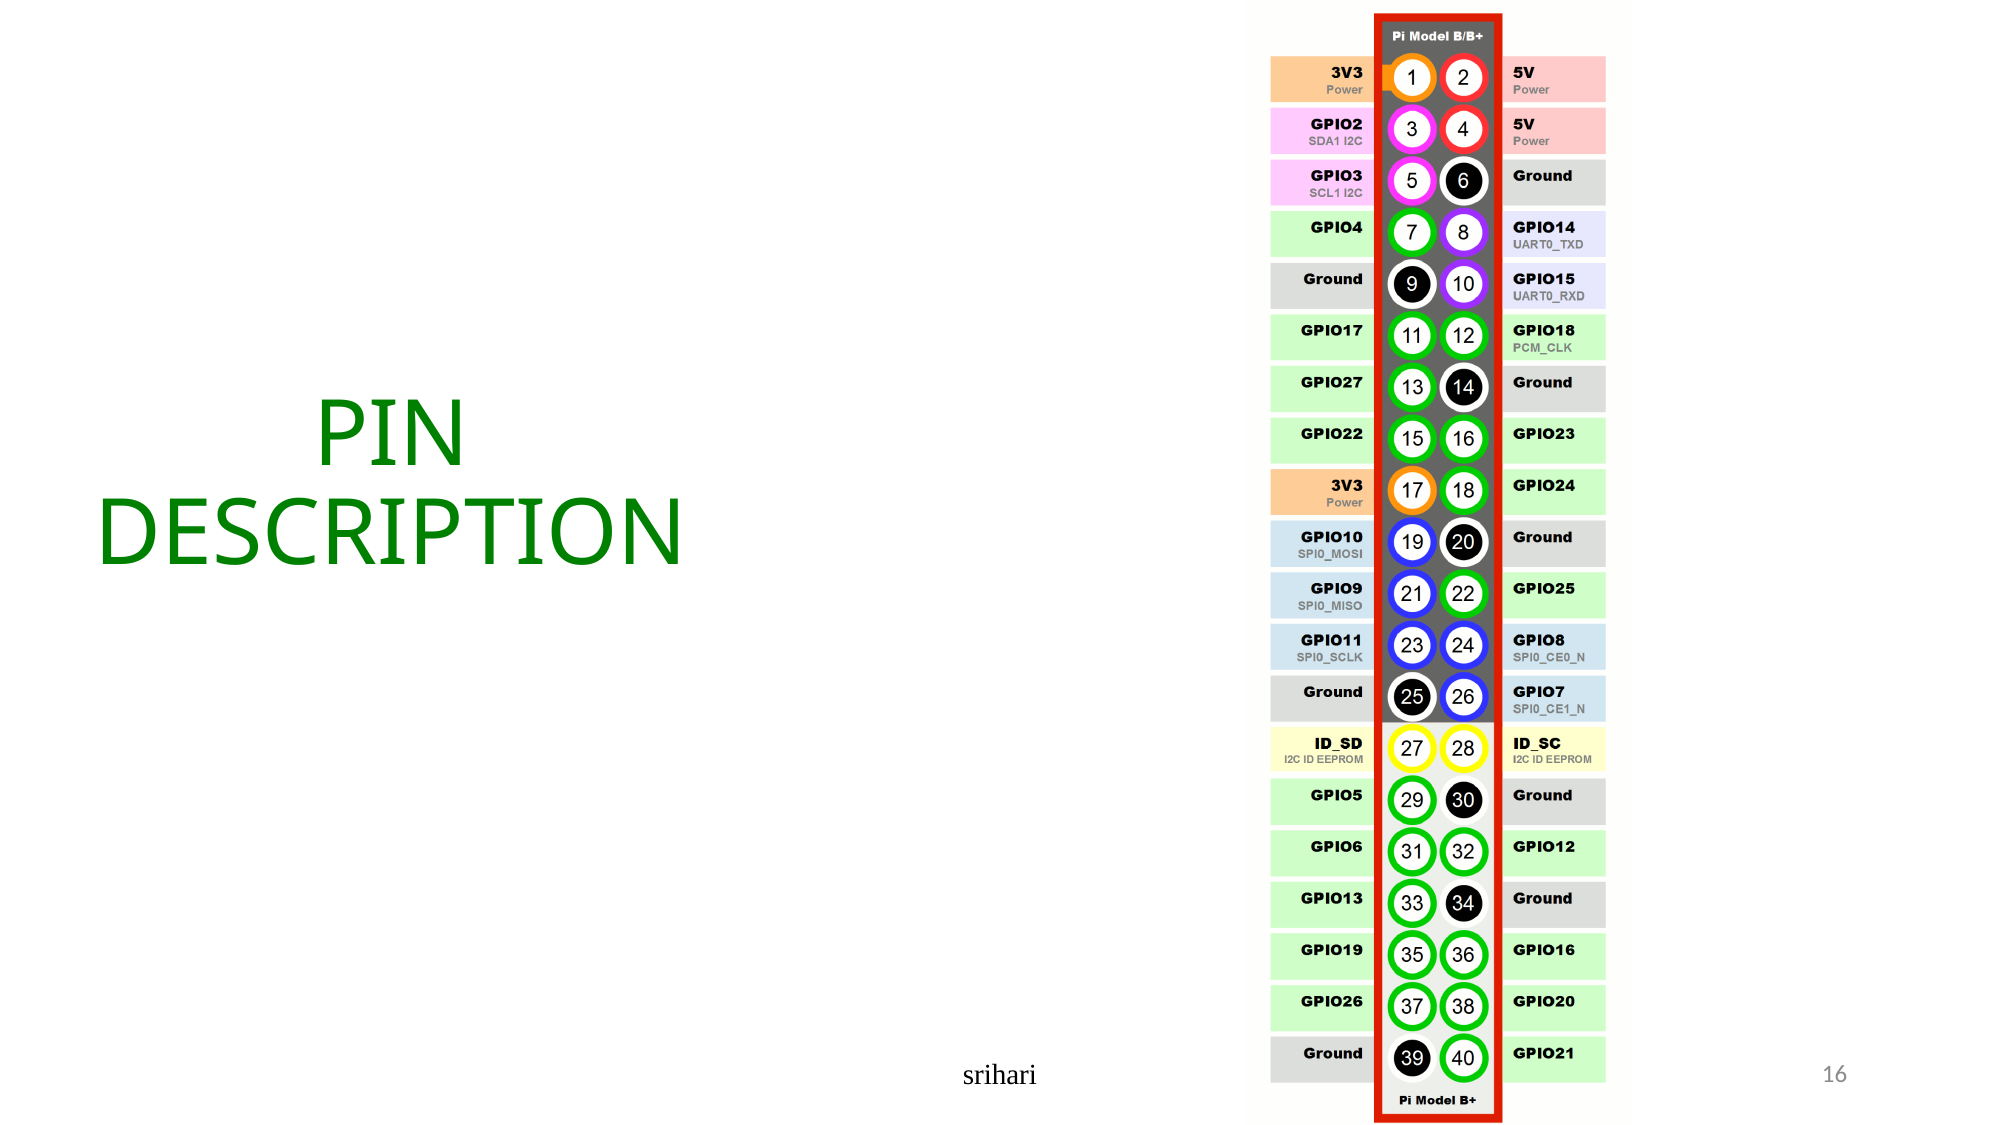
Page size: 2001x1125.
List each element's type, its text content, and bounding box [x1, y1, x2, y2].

title PIN DESCRIPTION [42, 354, 740, 617]
picture [1245, 1, 1631, 369]
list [874, 369, 2000, 756]
slide_number 16 [1412, 1042, 1863, 1103]
footer srihari [662, 1042, 1338, 1103]
picture [1245, 756, 1631, 1125]
